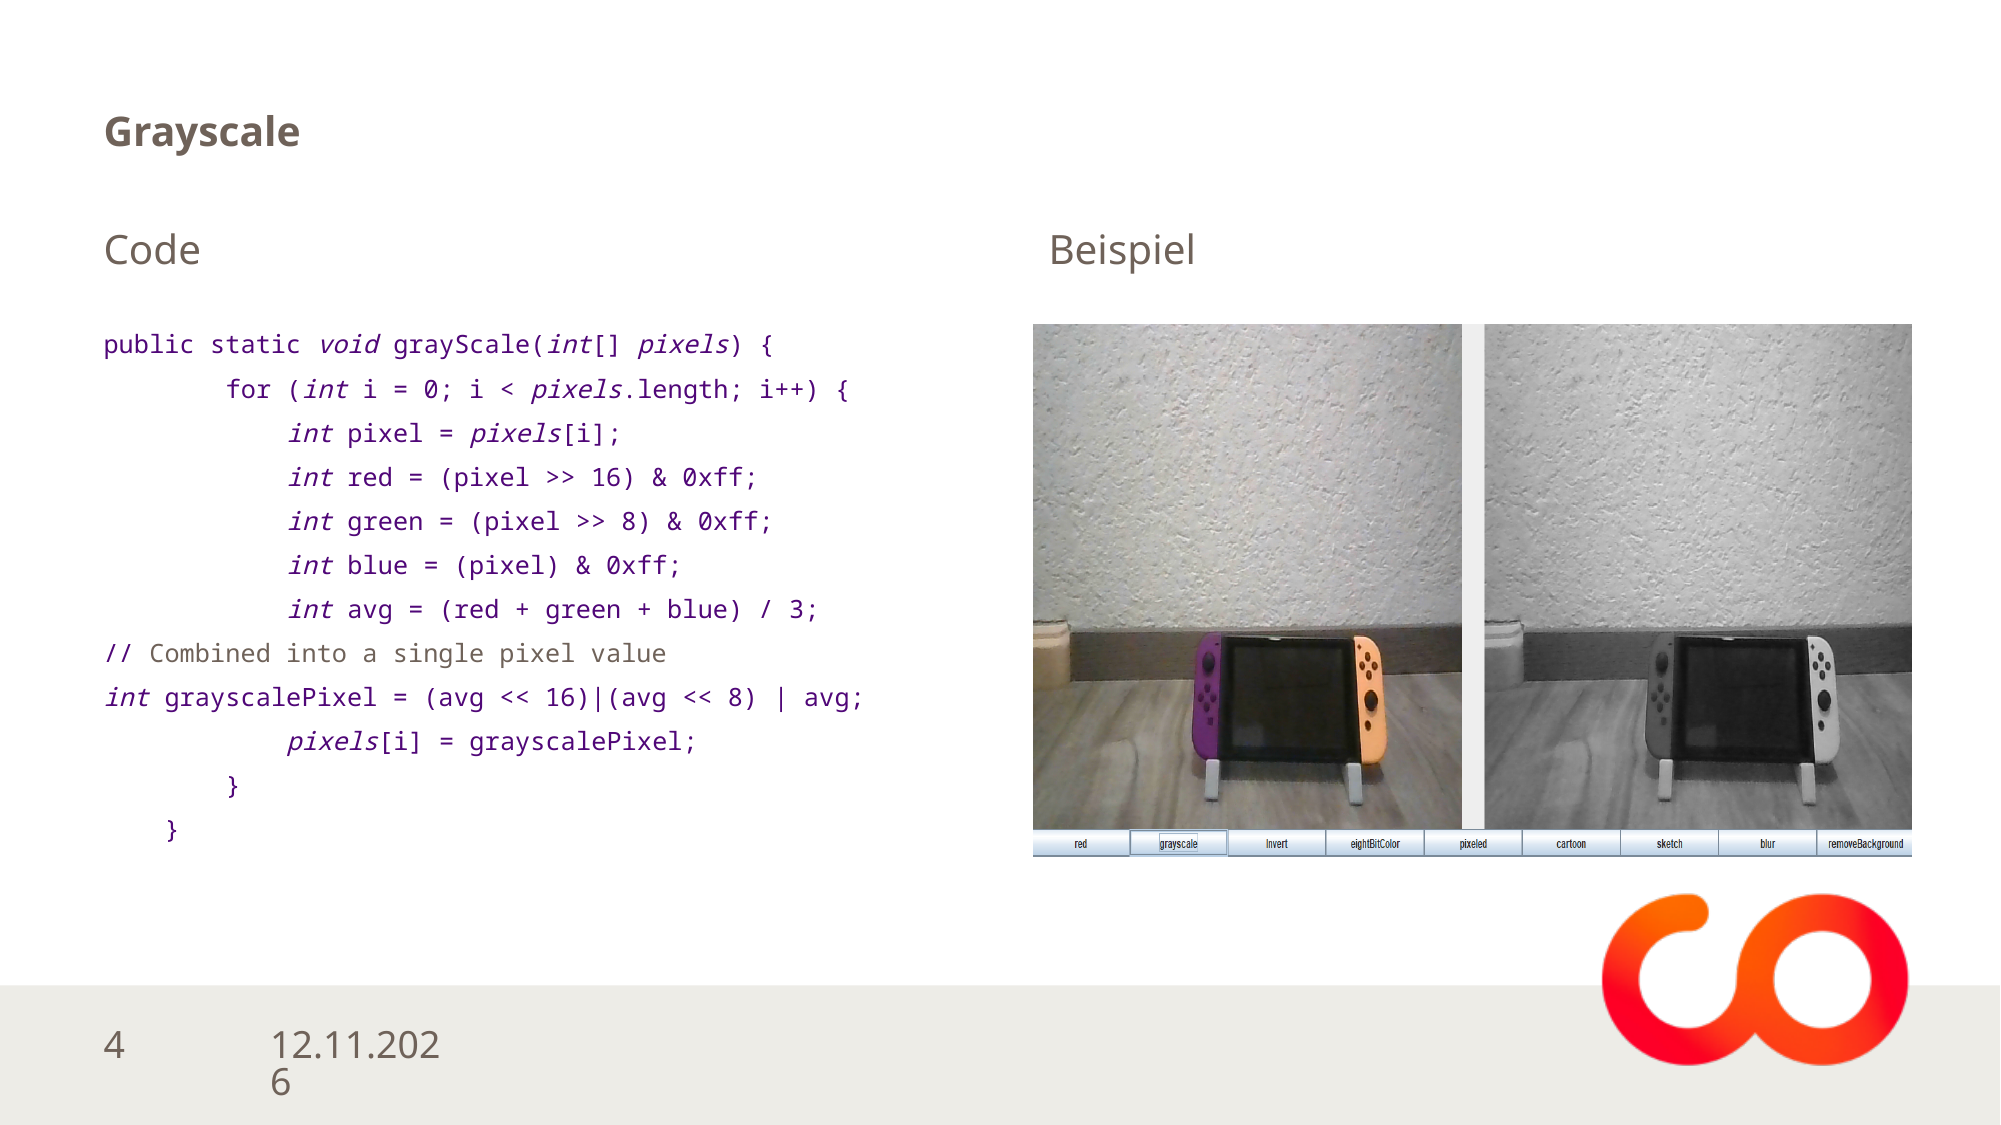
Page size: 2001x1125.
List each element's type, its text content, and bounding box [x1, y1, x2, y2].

list Code [88, 221, 975, 281]
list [1033, 324, 1912, 857]
picture [1601, 892, 1911, 1069]
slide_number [255, 1027, 476, 1065]
list public static void grayScale(int[] pixels) { for (int i = 0; i < pixels.length; i++) { int pixel = pixels[i]; int red = (pixel >> 16) & 0xff; int green = (pixel >> 8) & 0xff; int blue = (pixel) & 0xff; int avg = (red + green + blue) / 3; // Combined into a single pixel value int grayscalePixel = (avg << 16)|(avg << 8) | avg; pixels[i] = grayscalePixel; } } [88, 324, 975, 857]
list Beispiel [1033, 221, 1920, 281]
title Grayscale [88, 103, 1920, 163]
